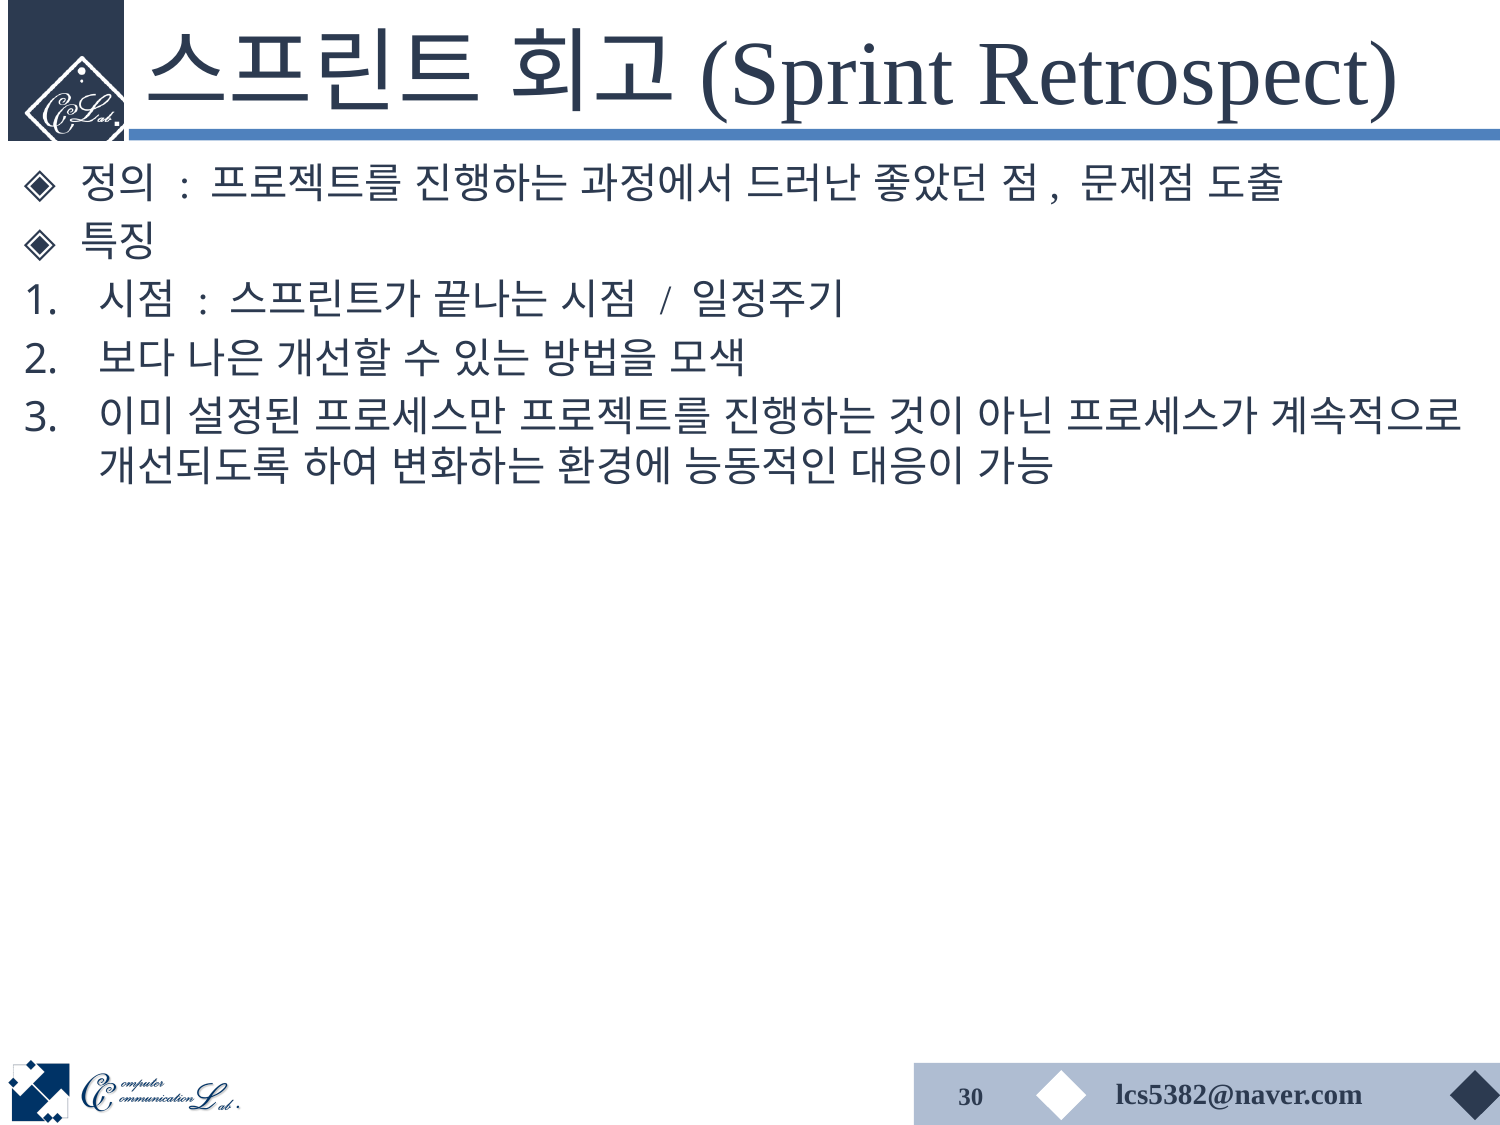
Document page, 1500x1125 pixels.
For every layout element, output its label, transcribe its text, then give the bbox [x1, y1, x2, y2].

picture [7, 1058, 243, 1125]
list 정의 : 프로젝트를 진행하는 과정에서 드러난 좋았던 점, 문제점 도출 특징 시점 : 스프린트가 끝나는 시점 / 일정주기 보다 나은 개선할 수 있는 방법을 모색 이미 설정된 프로세스만 프로젝트를 진행하는 것이 아닌 프로세스가 계속적으로 개선되도록 하여 변화하는 환경에 능동적인 대응이 가능 [8, 148, 1493, 1059]
picture [8, 0, 124, 141]
title 스프린트 회고(Sprint Retrospect) [129, 10, 1474, 126]
